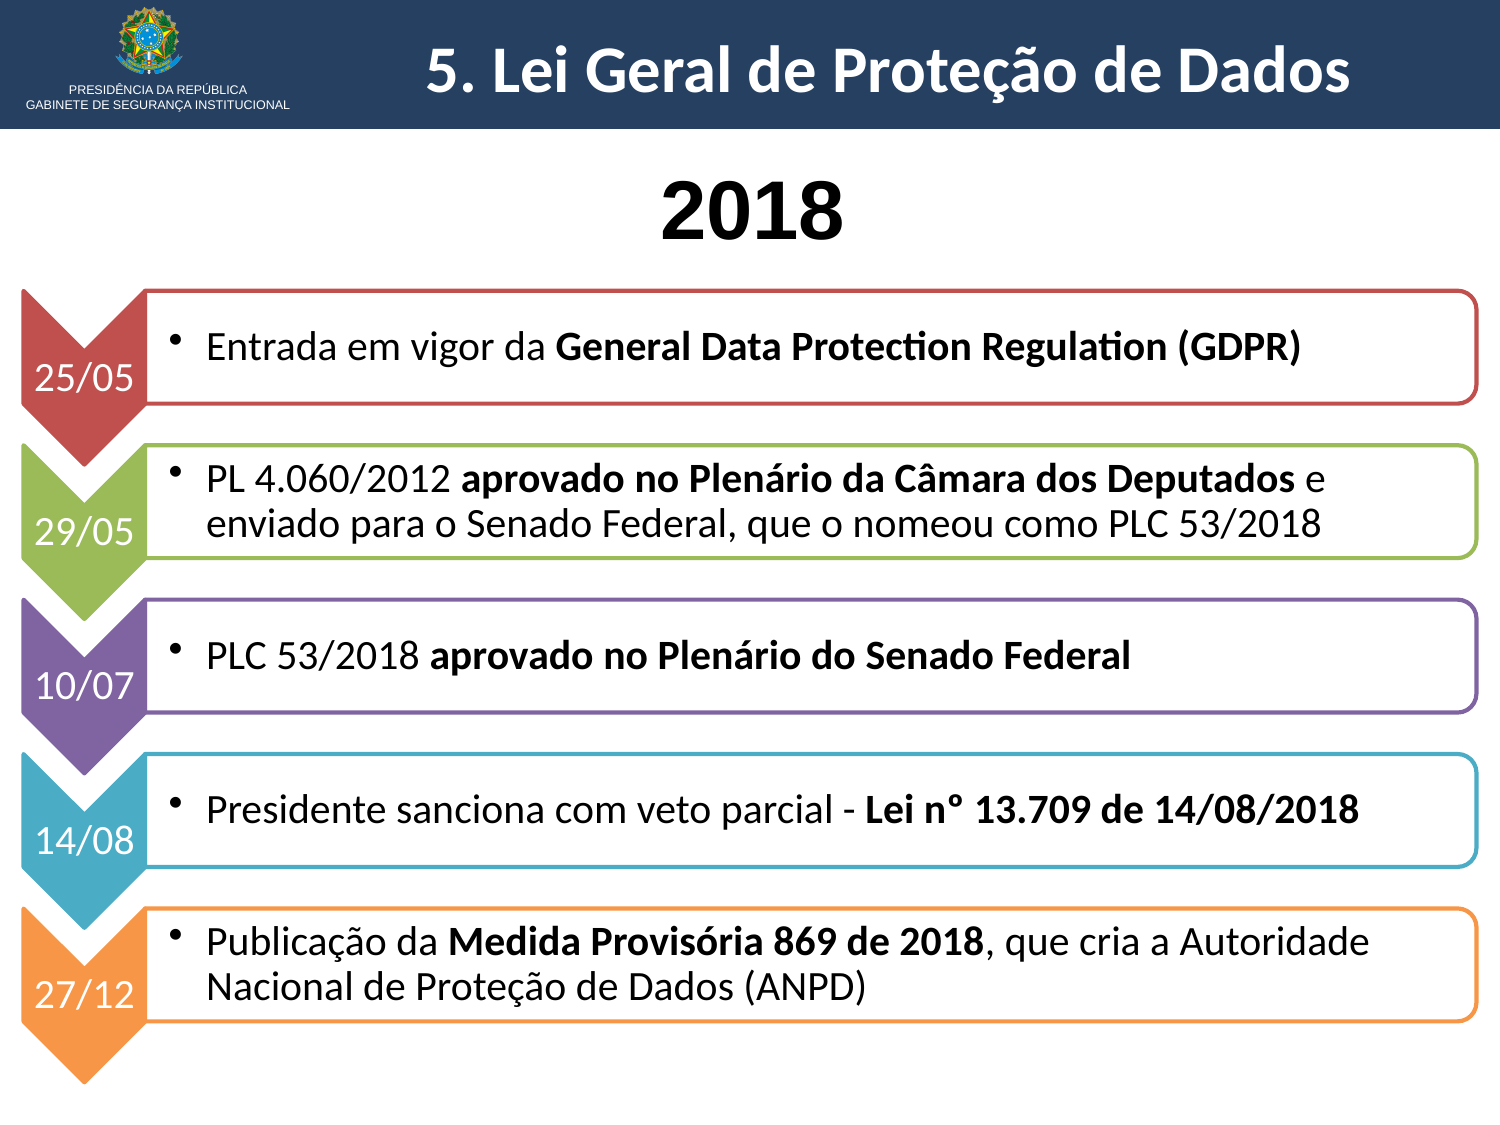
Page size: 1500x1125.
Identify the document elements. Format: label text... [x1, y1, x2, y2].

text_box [23, 290, 1477, 1083]
title 5. Lei Geral de Proteção de Dados [265, 17, 1500, 114]
picture [113, 5, 185, 76]
text_box 2018 [105, 101, 1400, 264]
